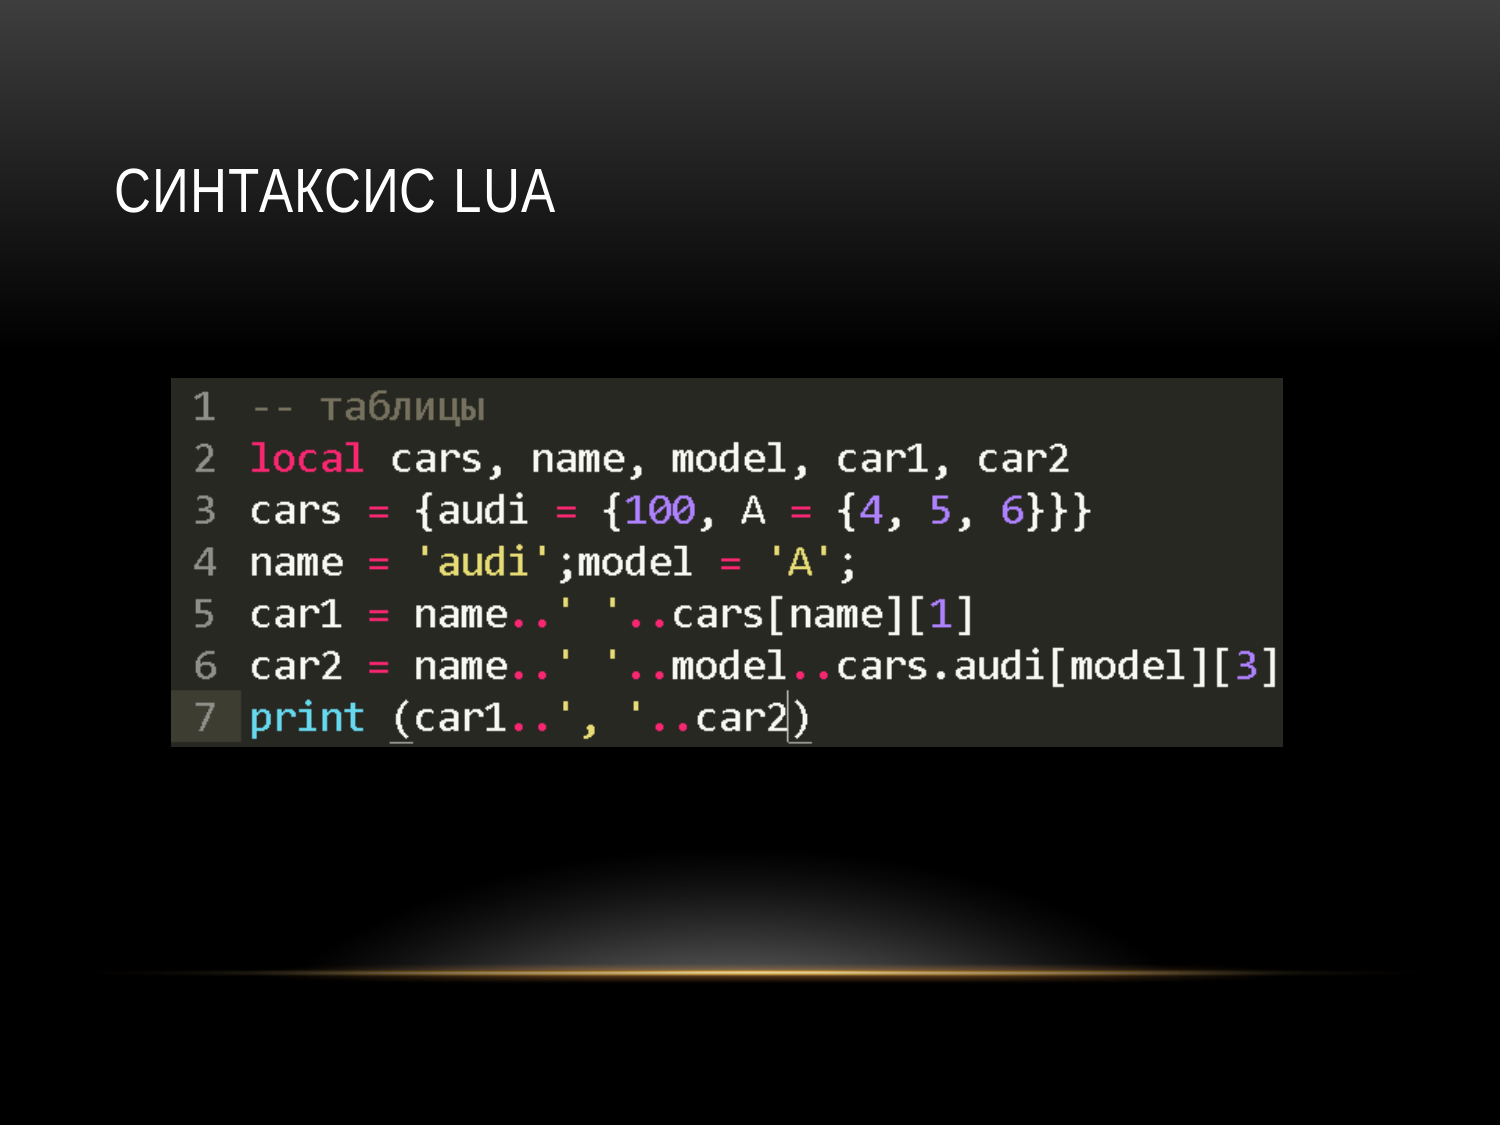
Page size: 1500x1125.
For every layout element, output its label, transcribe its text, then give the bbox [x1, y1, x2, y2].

picture [0, 0, 1500, 1125]
title Синтаксис Lua [99, 45, 1400, 233]
